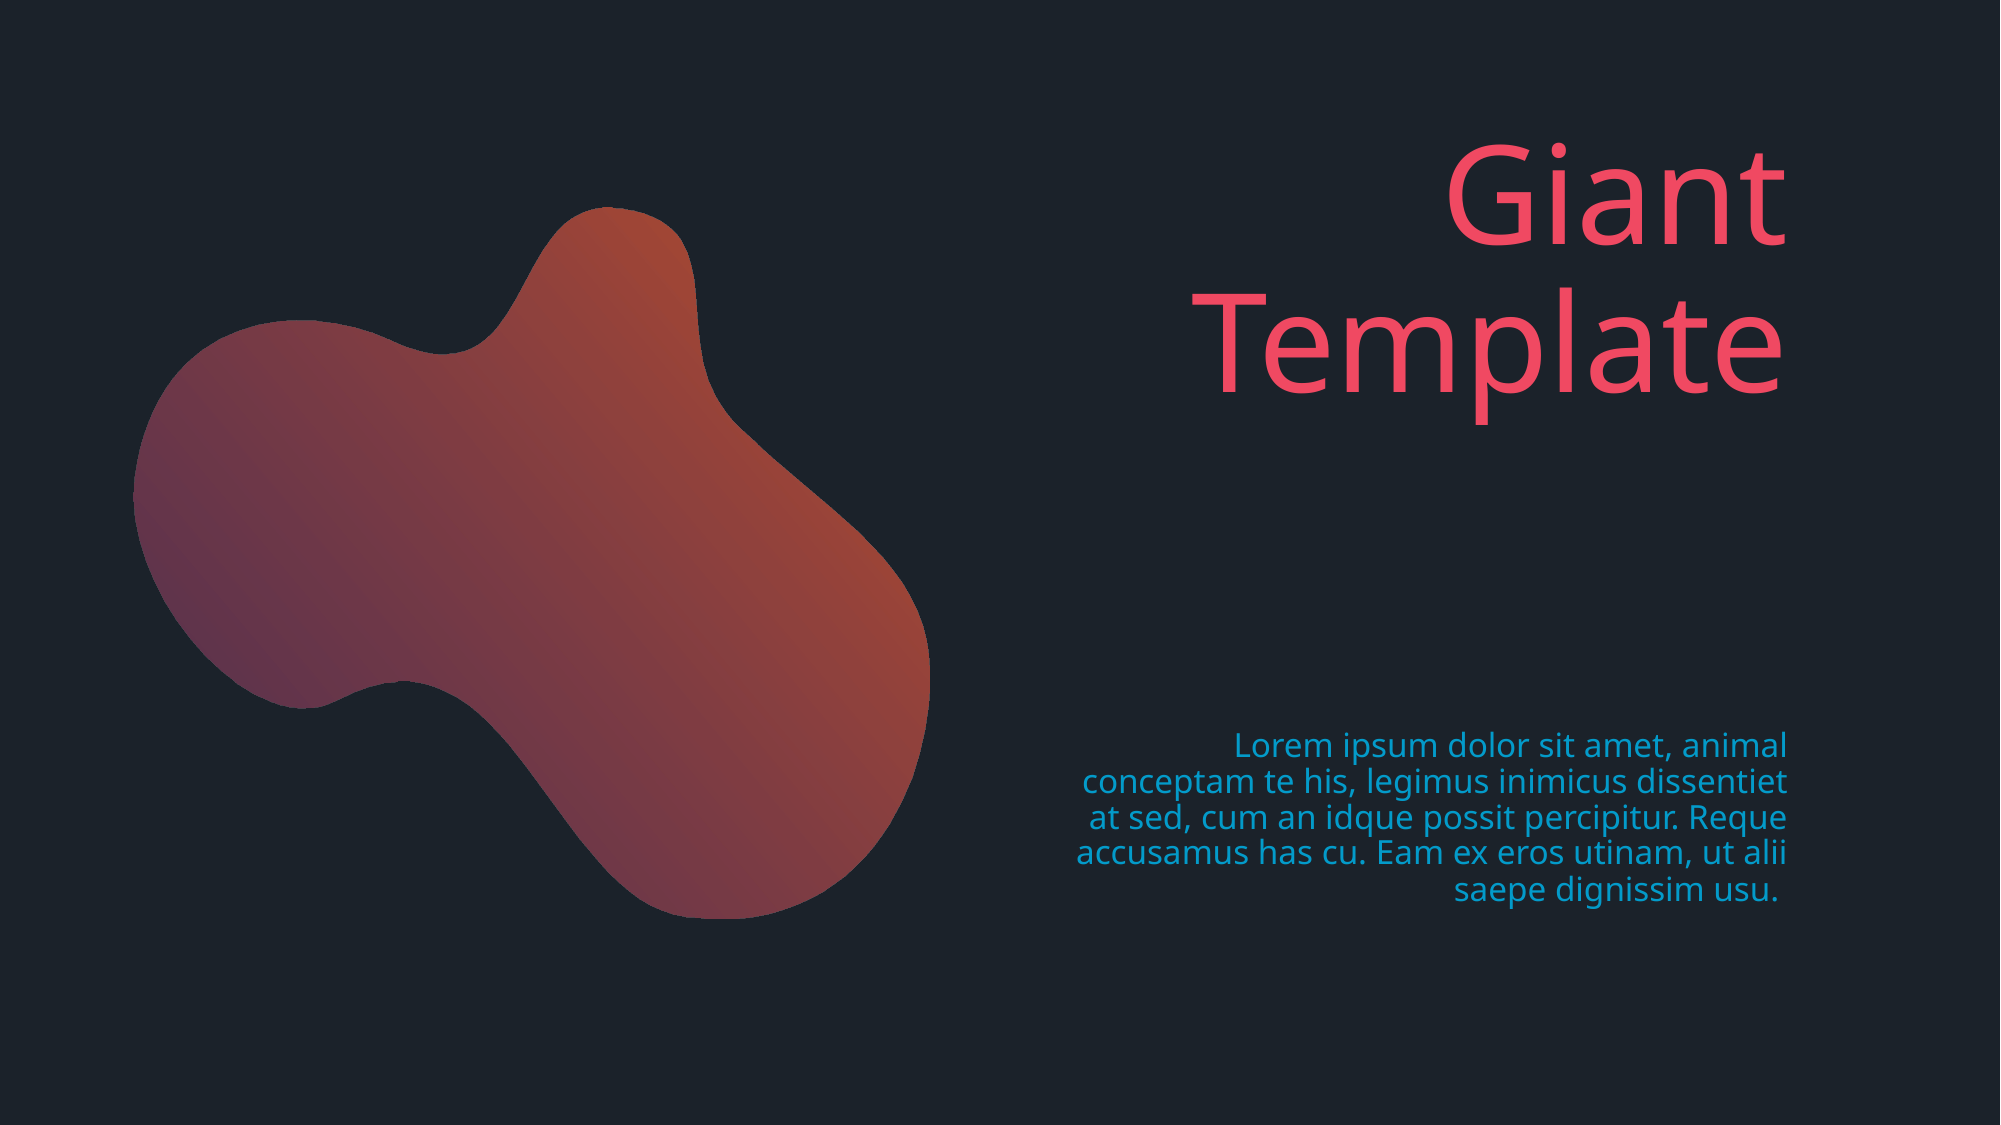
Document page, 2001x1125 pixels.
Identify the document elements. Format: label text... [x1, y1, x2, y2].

text_box Lorem ipsum dolor sit amet, animal conceptam te his, legimus inimicus dissentiet at sed, cum an idque possit percipitur. Reque accusamus has cu. Eam ex eros utinam, ut alii saepe dignissim usu. [1053, 721, 1804, 921]
text_box Giant Template [963, 118, 1804, 430]
picture [133, 207, 930, 919]
